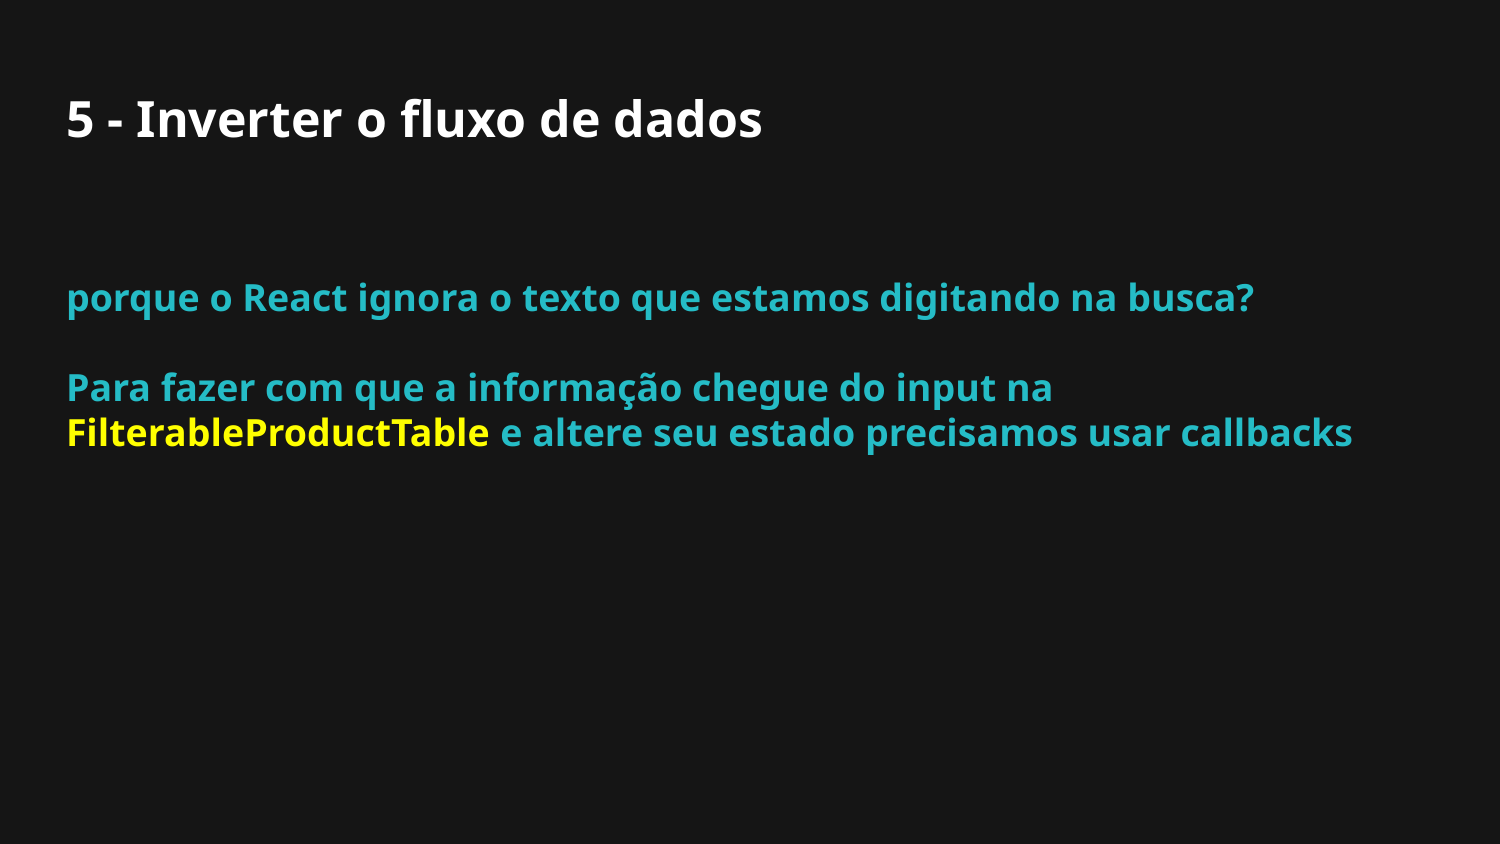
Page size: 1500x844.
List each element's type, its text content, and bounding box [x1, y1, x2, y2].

title 5 - Inverter o fluxo de dados [51, 72, 1449, 167]
list porque o React ignora o texto que estamos digitando na busca? Para fazer com que a informação chegue do input na FilterableProductTable e altere seu estado precisamos usar callbacks [51, 259, 1449, 722]
